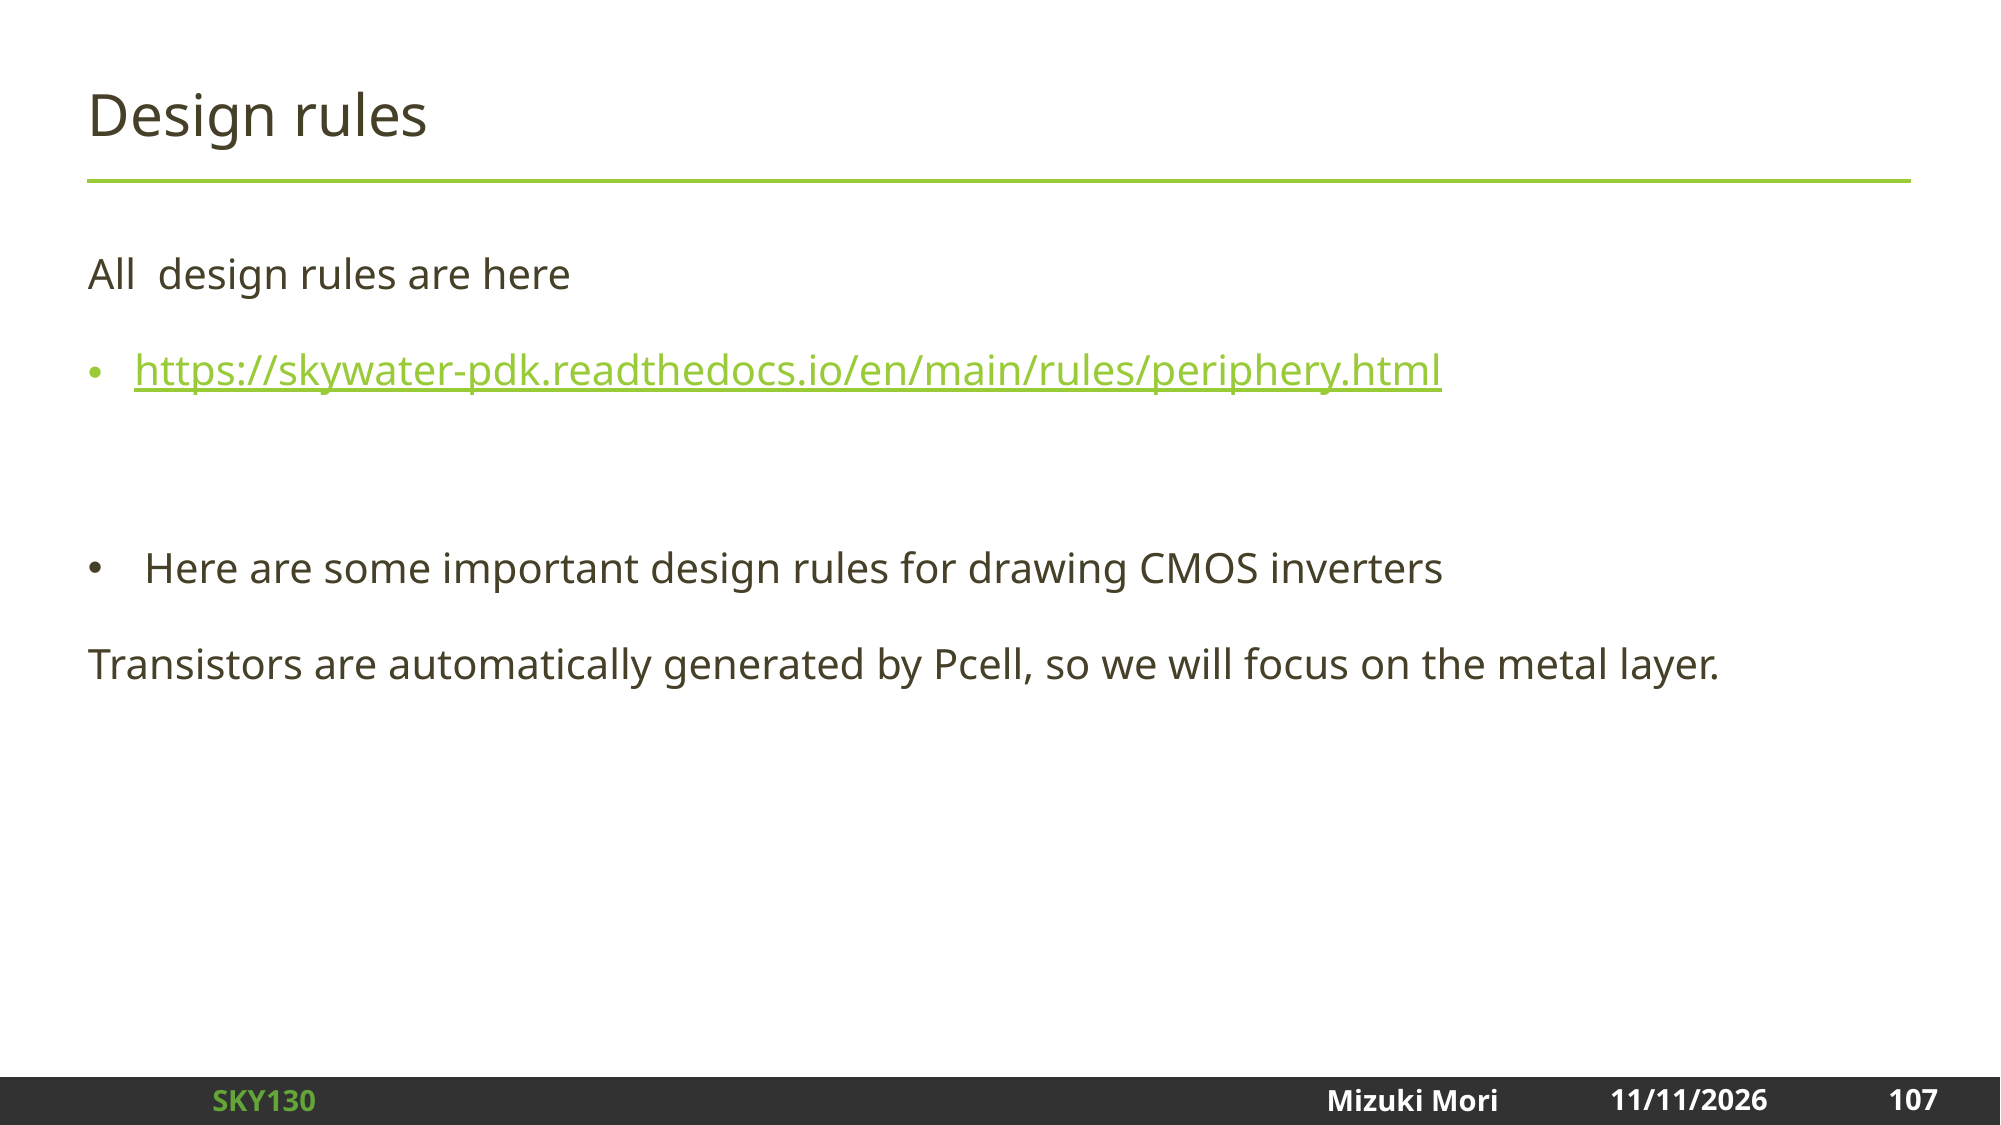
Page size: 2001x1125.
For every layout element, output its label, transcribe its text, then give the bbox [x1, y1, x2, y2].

slide_number 107 [1826, 1076, 2000, 1125]
list All design rules are here https://skywater-pdk.readthedocs.io/en/main/rules/periphery.html Here are some important design rules for drawing CMOS inverters Transistors are automatically generated by Pcell, so we will focus on the metal layer. [72, 239, 1912, 995]
title Design rules [72, 70, 1912, 163]
picture [0, 1077, 1550, 1125]
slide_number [1550, 1077, 1826, 1125]
